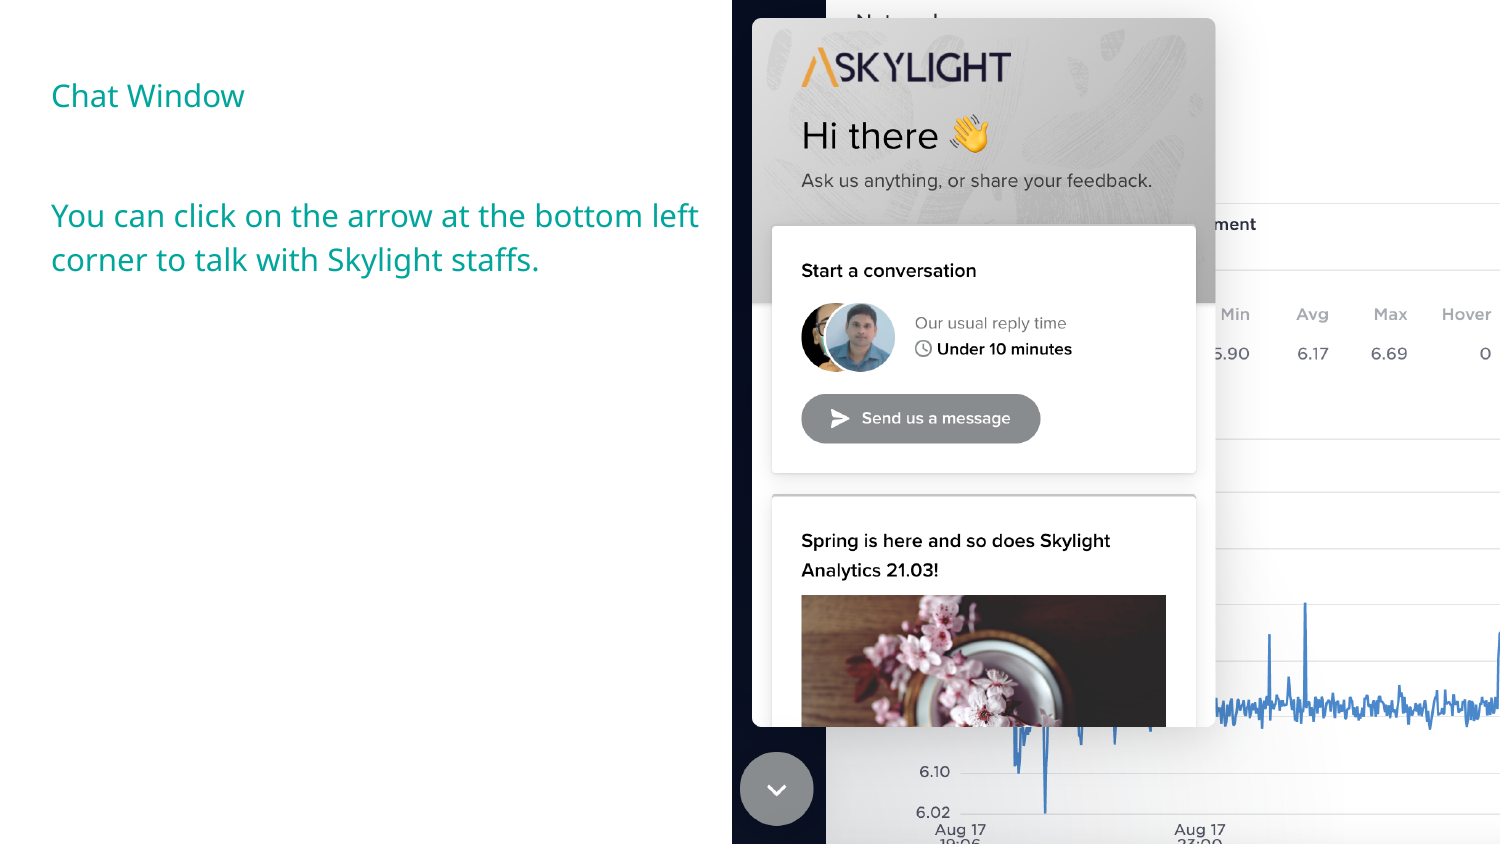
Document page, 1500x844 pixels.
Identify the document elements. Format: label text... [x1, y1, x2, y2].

picture [732, 0, 1500, 844]
title Chat Window [51, 72, 727, 167]
list You can click on the arrow at the bottom left corner to talk with Skylight staffs. [51, 189, 718, 750]
